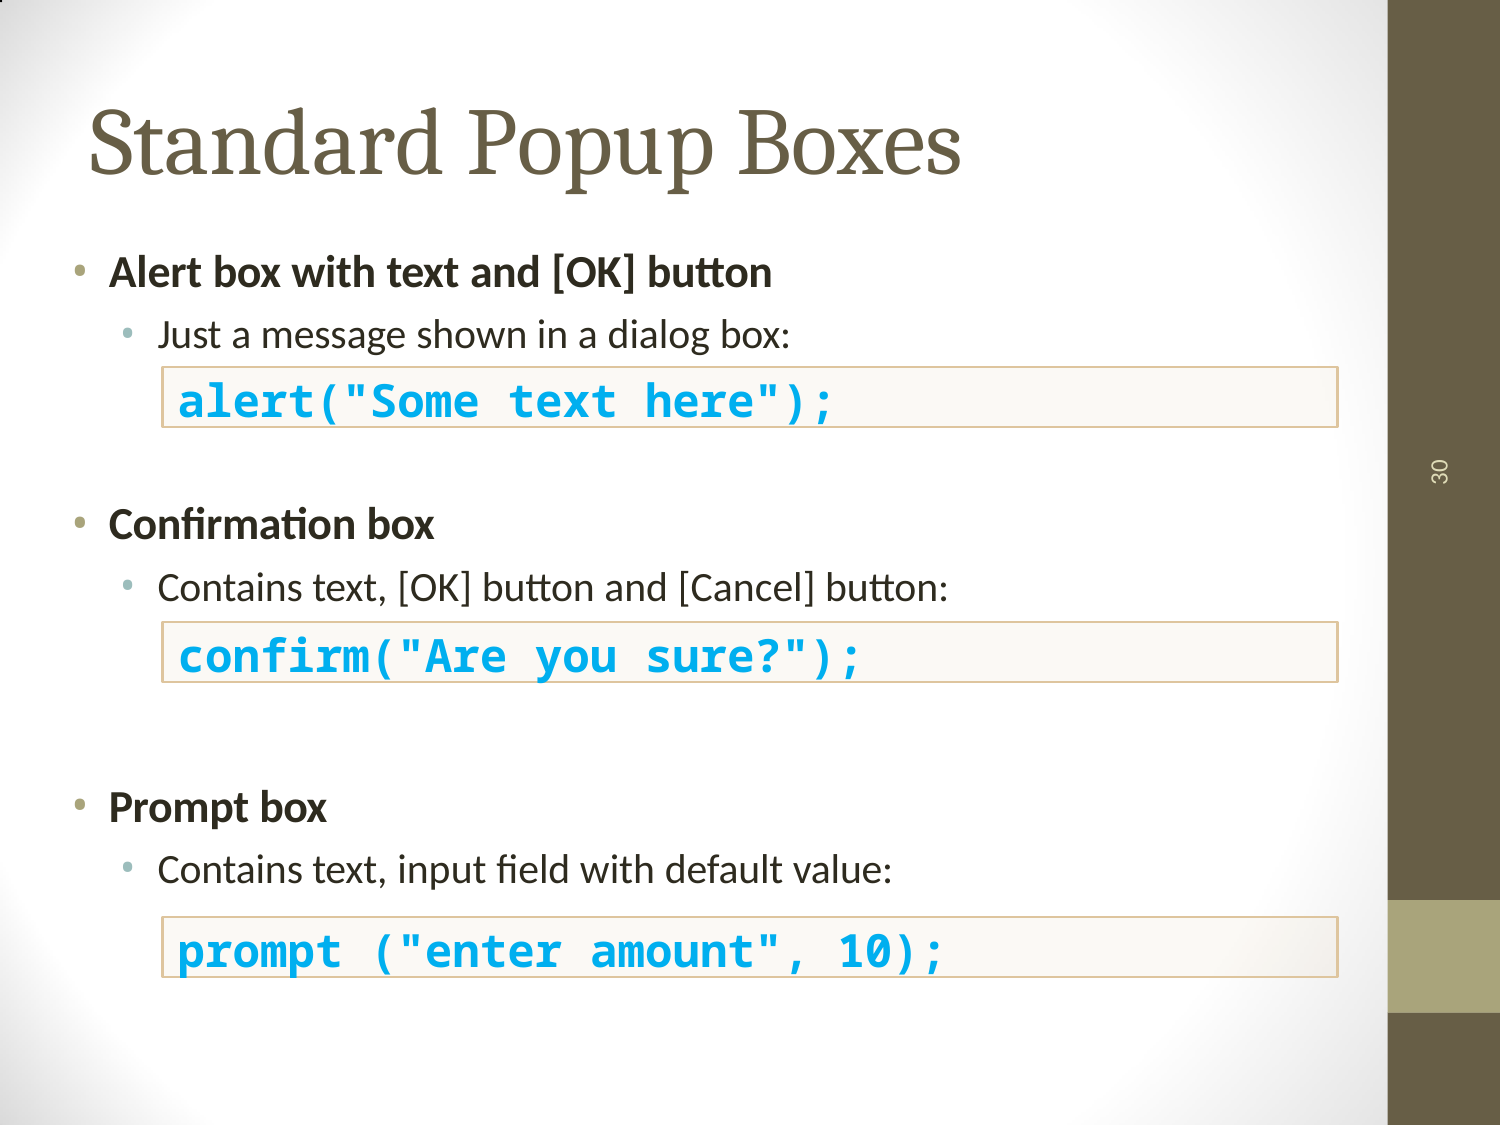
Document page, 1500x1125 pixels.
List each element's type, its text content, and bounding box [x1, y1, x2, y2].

text_box Alert box with text and [OK] button Just a message shown in a dialog box: [69, 229, 796, 358]
picture [0, 0, 1387, 1125]
text_box 30 [1426, 457, 1456, 488]
title Standard Popup Boxes [87, 76, 970, 267]
text_box alert("Some text here"); [162, 366, 1338, 427]
text_box Confirmation box Contains text, [OK] button and [Cancel] button: [69, 481, 957, 610]
text_box Prompt box Contains text, input field with default value: [69, 763, 901, 892]
text_box confirm("Are you sure?"); [162, 621, 1338, 682]
text_box prompt ("enter amount", 10); [162, 916, 1338, 977]
